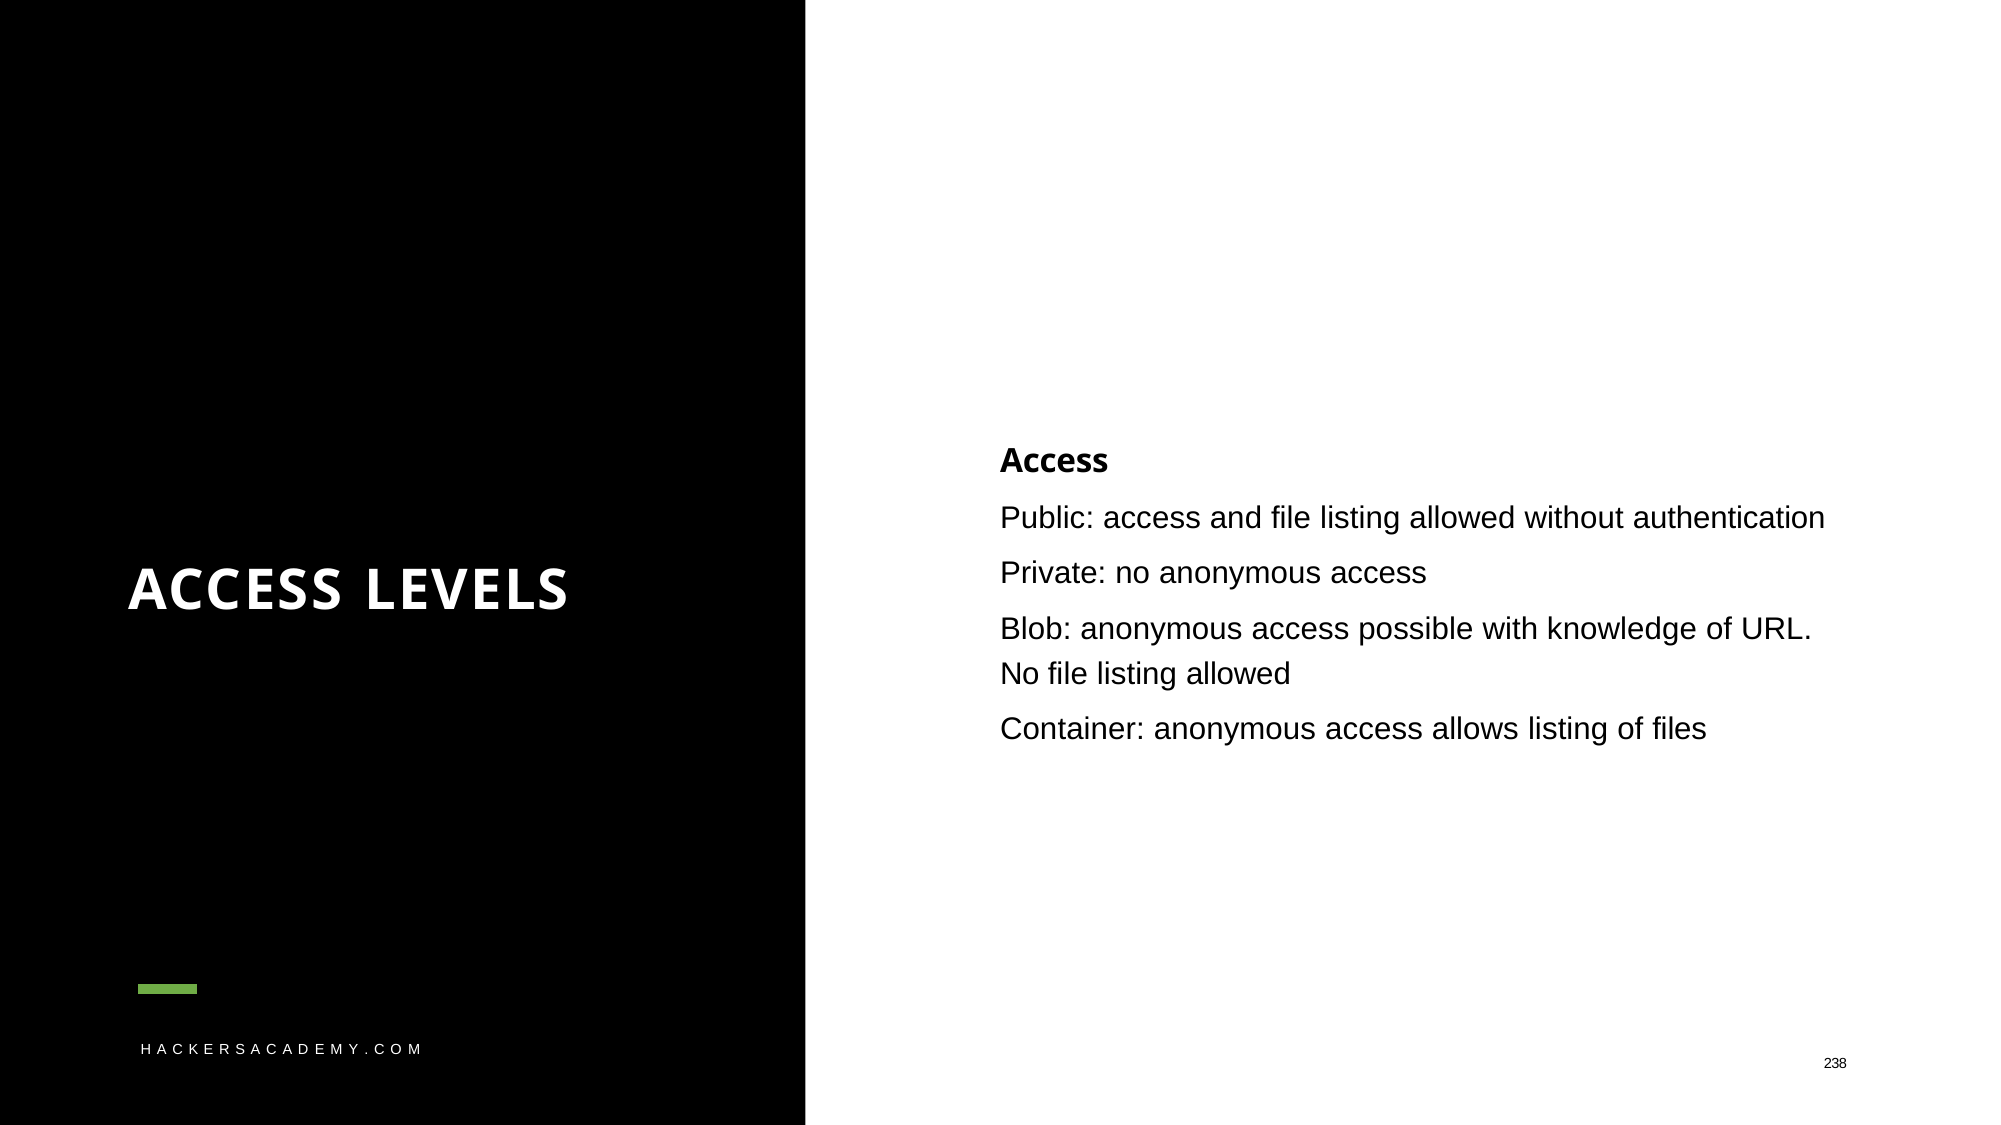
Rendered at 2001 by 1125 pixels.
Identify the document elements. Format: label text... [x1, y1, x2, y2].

text_box Public: access and file listing allowed without authentication Private: no anonymous access Blob: anonymous access possible with knowledge of URL. No file listing allowed Container: anonymous access allows listing of files [998, 477, 1860, 746]
title Access [998, 437, 1137, 477]
slide_number 238 [1804, 1053, 1857, 1125]
text_box ACCESS LEVELS [126, 550, 680, 621]
footer H A C K E R S A C A D E M Y . C O M [138, 1039, 426, 1125]
